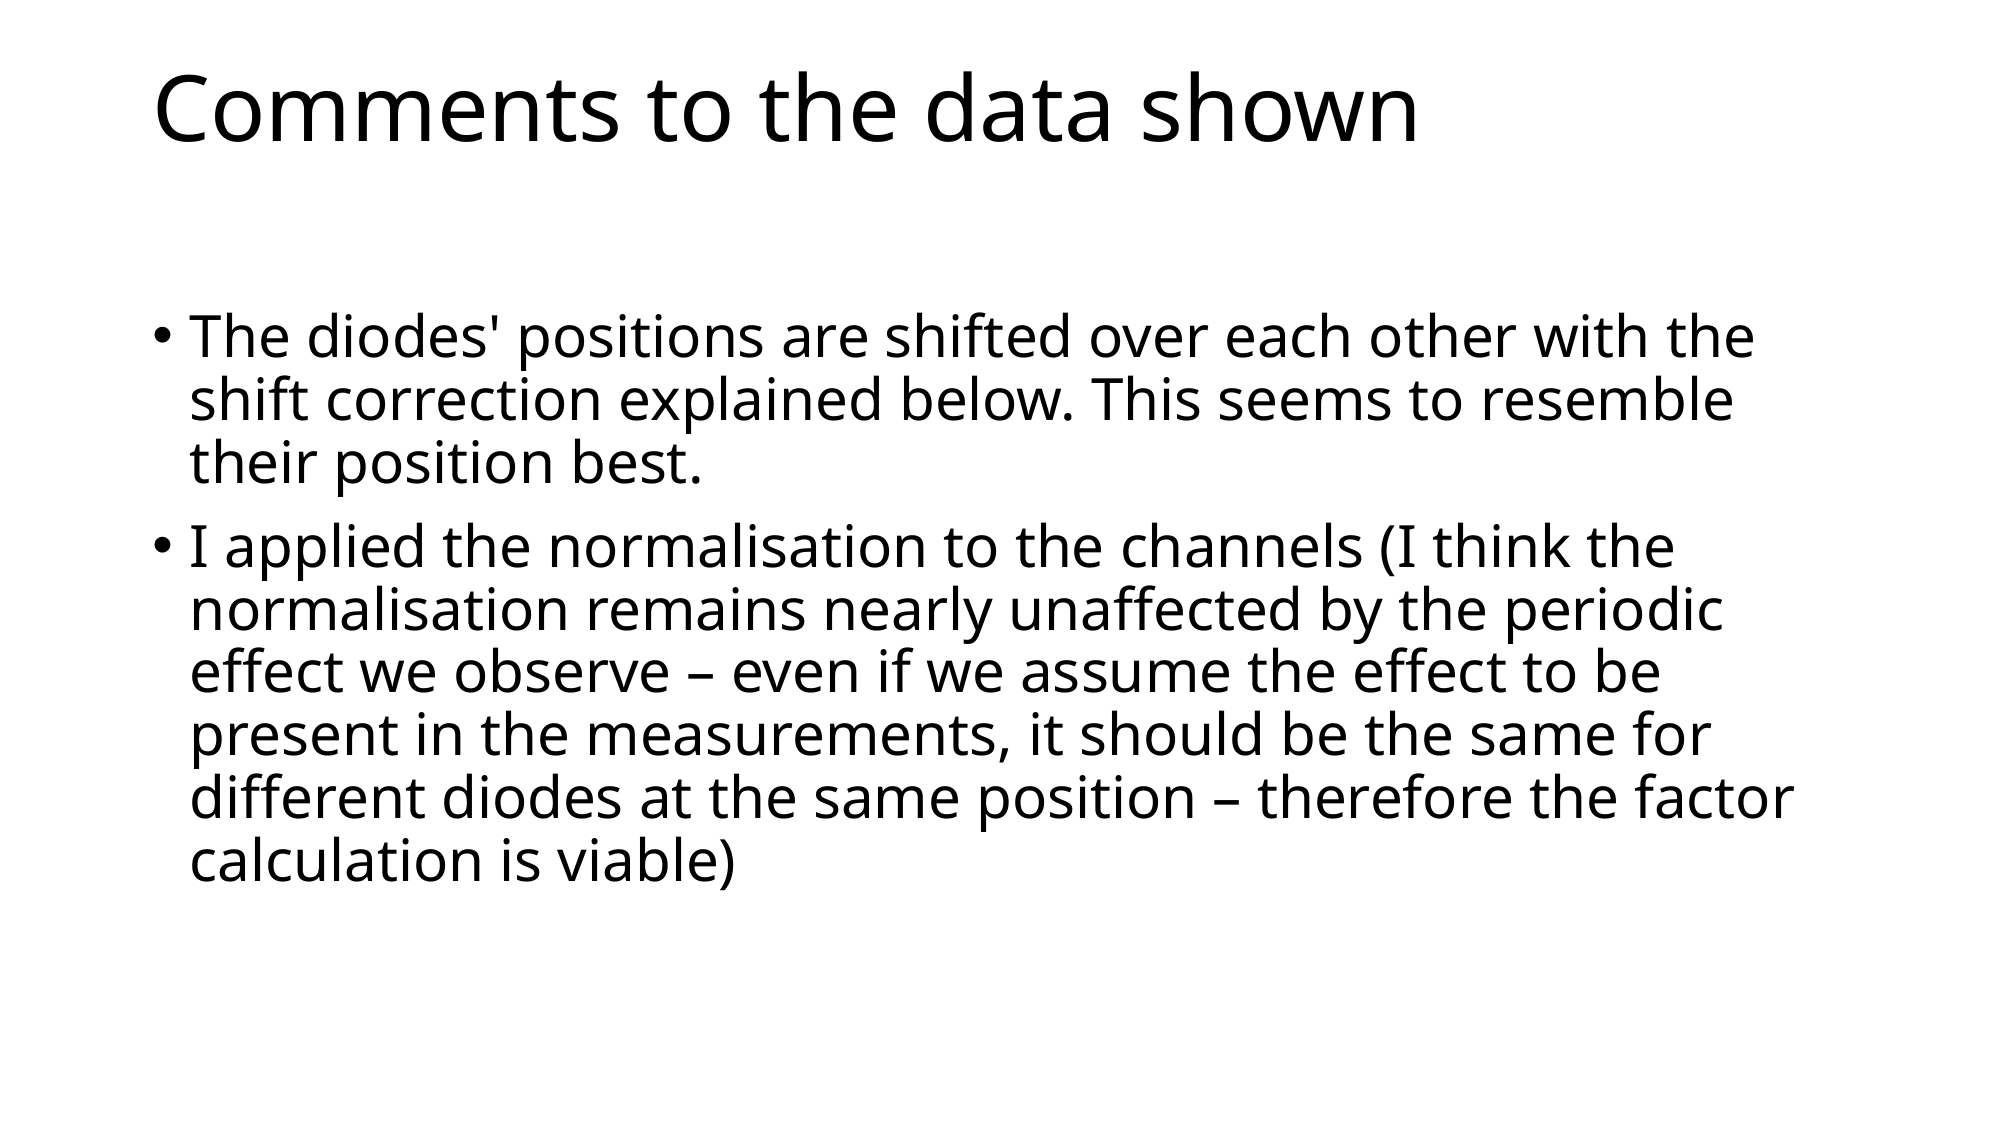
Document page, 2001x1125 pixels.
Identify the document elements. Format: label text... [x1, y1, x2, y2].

title Comments to the data shown [137, 3, 1863, 221]
list The diodes' positions are shifted over each other with the shift correction explained below. This seems to resemble their position best. I applied the normalisation to the channels (I think the normalisation remains nearly unaffected by the periodic effect we observe – even if we assume the effect to be present in the measurements, it should be the same for different diodes at the same position – therefore the factor calculation is viable) [137, 299, 1863, 1014]
